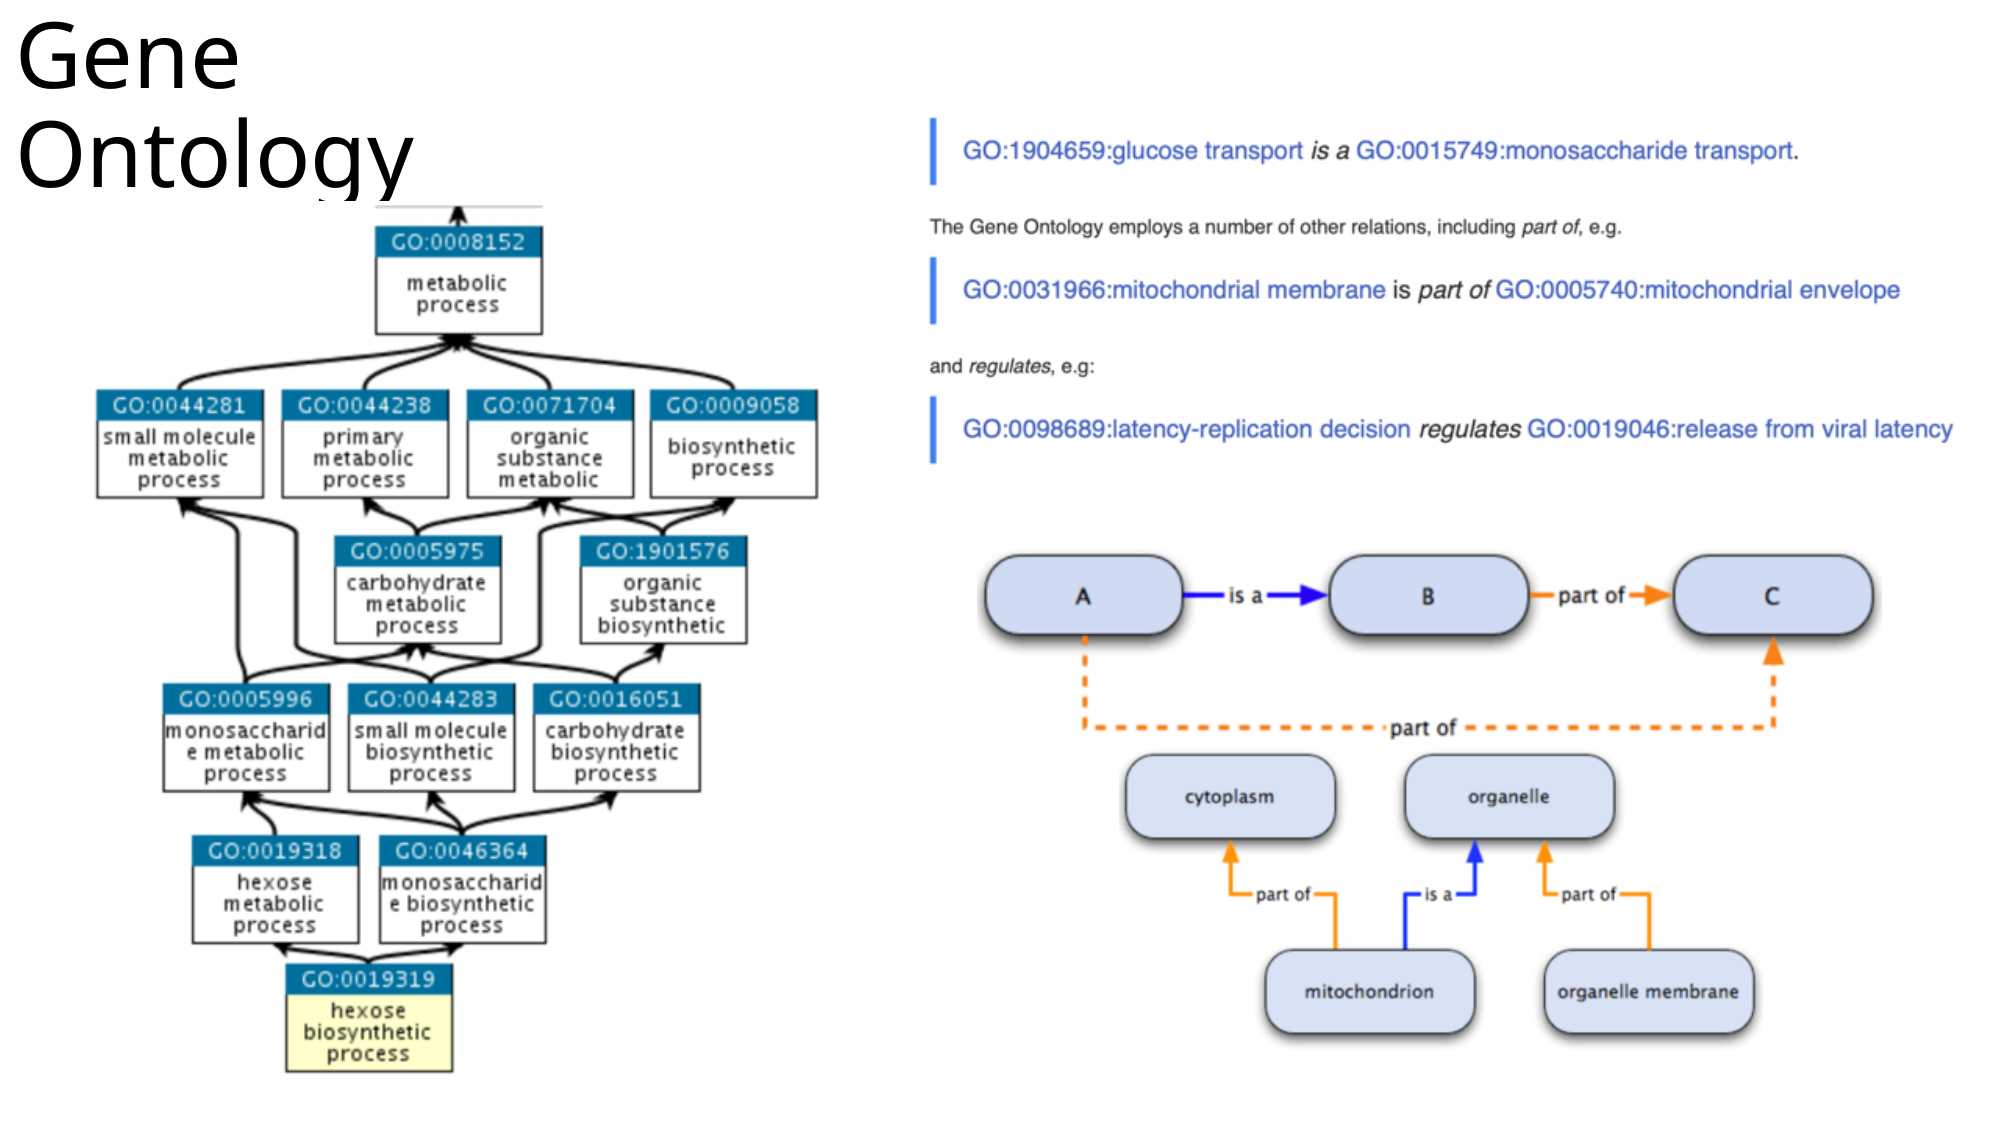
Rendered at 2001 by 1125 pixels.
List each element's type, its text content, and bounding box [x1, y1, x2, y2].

picture [977, 546, 1882, 1053]
title Gene Ontology [0, 0, 623, 218]
picture [78, 201, 825, 1079]
picture [923, 109, 1959, 468]
